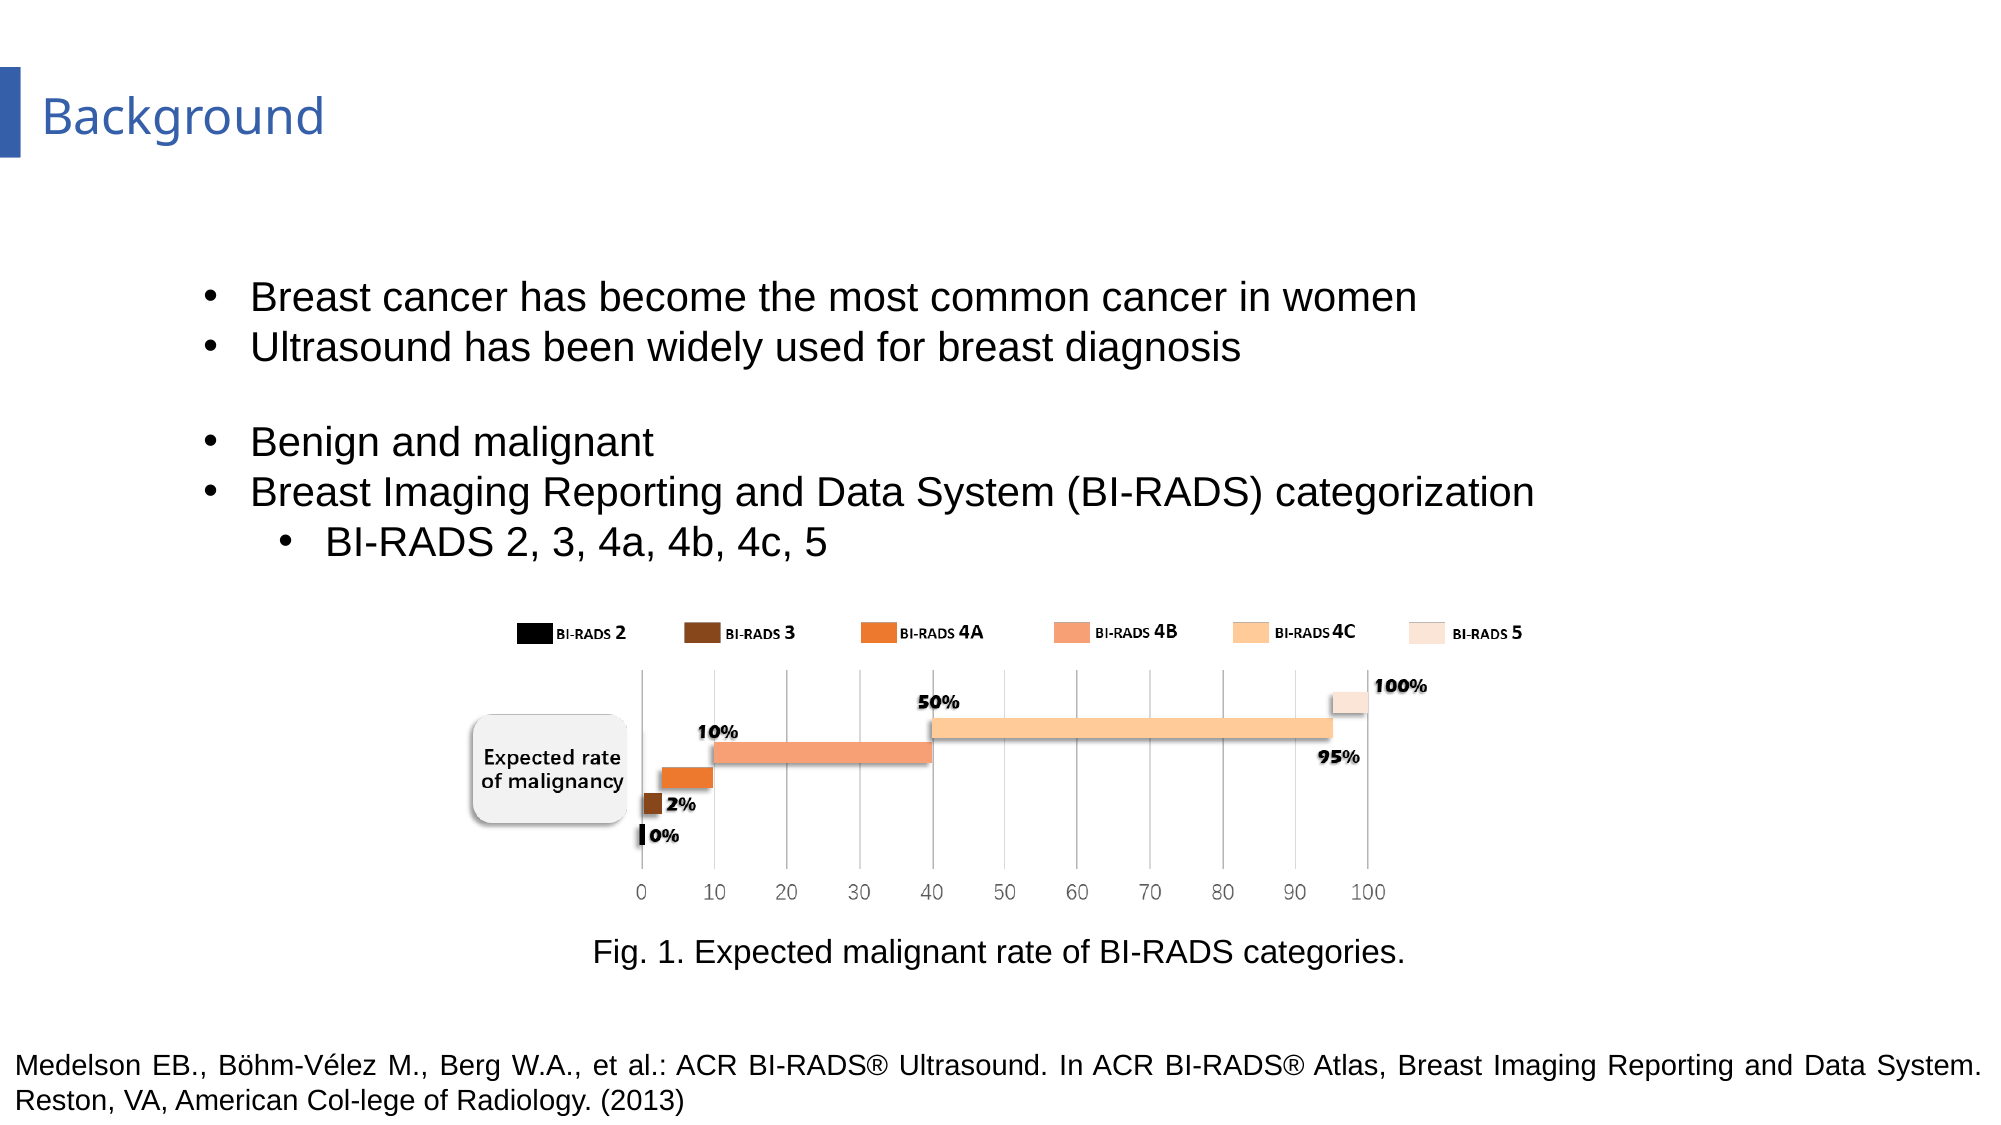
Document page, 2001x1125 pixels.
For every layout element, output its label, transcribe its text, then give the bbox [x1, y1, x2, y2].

text_box Fig. 1. Expected malignant rate of BI-RADS categories. [463, 923, 1537, 978]
text_box Breast cancer has become the most common cancer in women Ultrasound has been widely used for breast diagnosis Benign and malignant Breast Imaging Reporting and Data System (BI-RADS) categorization BI-RADS 2, 3, 4a, 4b, 4c, 5 [188, 262, 1551, 573]
text_box Background [26, 76, 341, 152]
text_box Medelson EB., Böhm-Vélez M., Berg W.A., et al.: ACR BI-RADS® Ultrasound. In ACR BI-RADS® Atlas, Breast Imaging Reporting and Data System. Reston, VA, American Col-lege of Radiology. (2013) [0, 1039, 2000, 1124]
picture [463, 609, 1537, 923]
